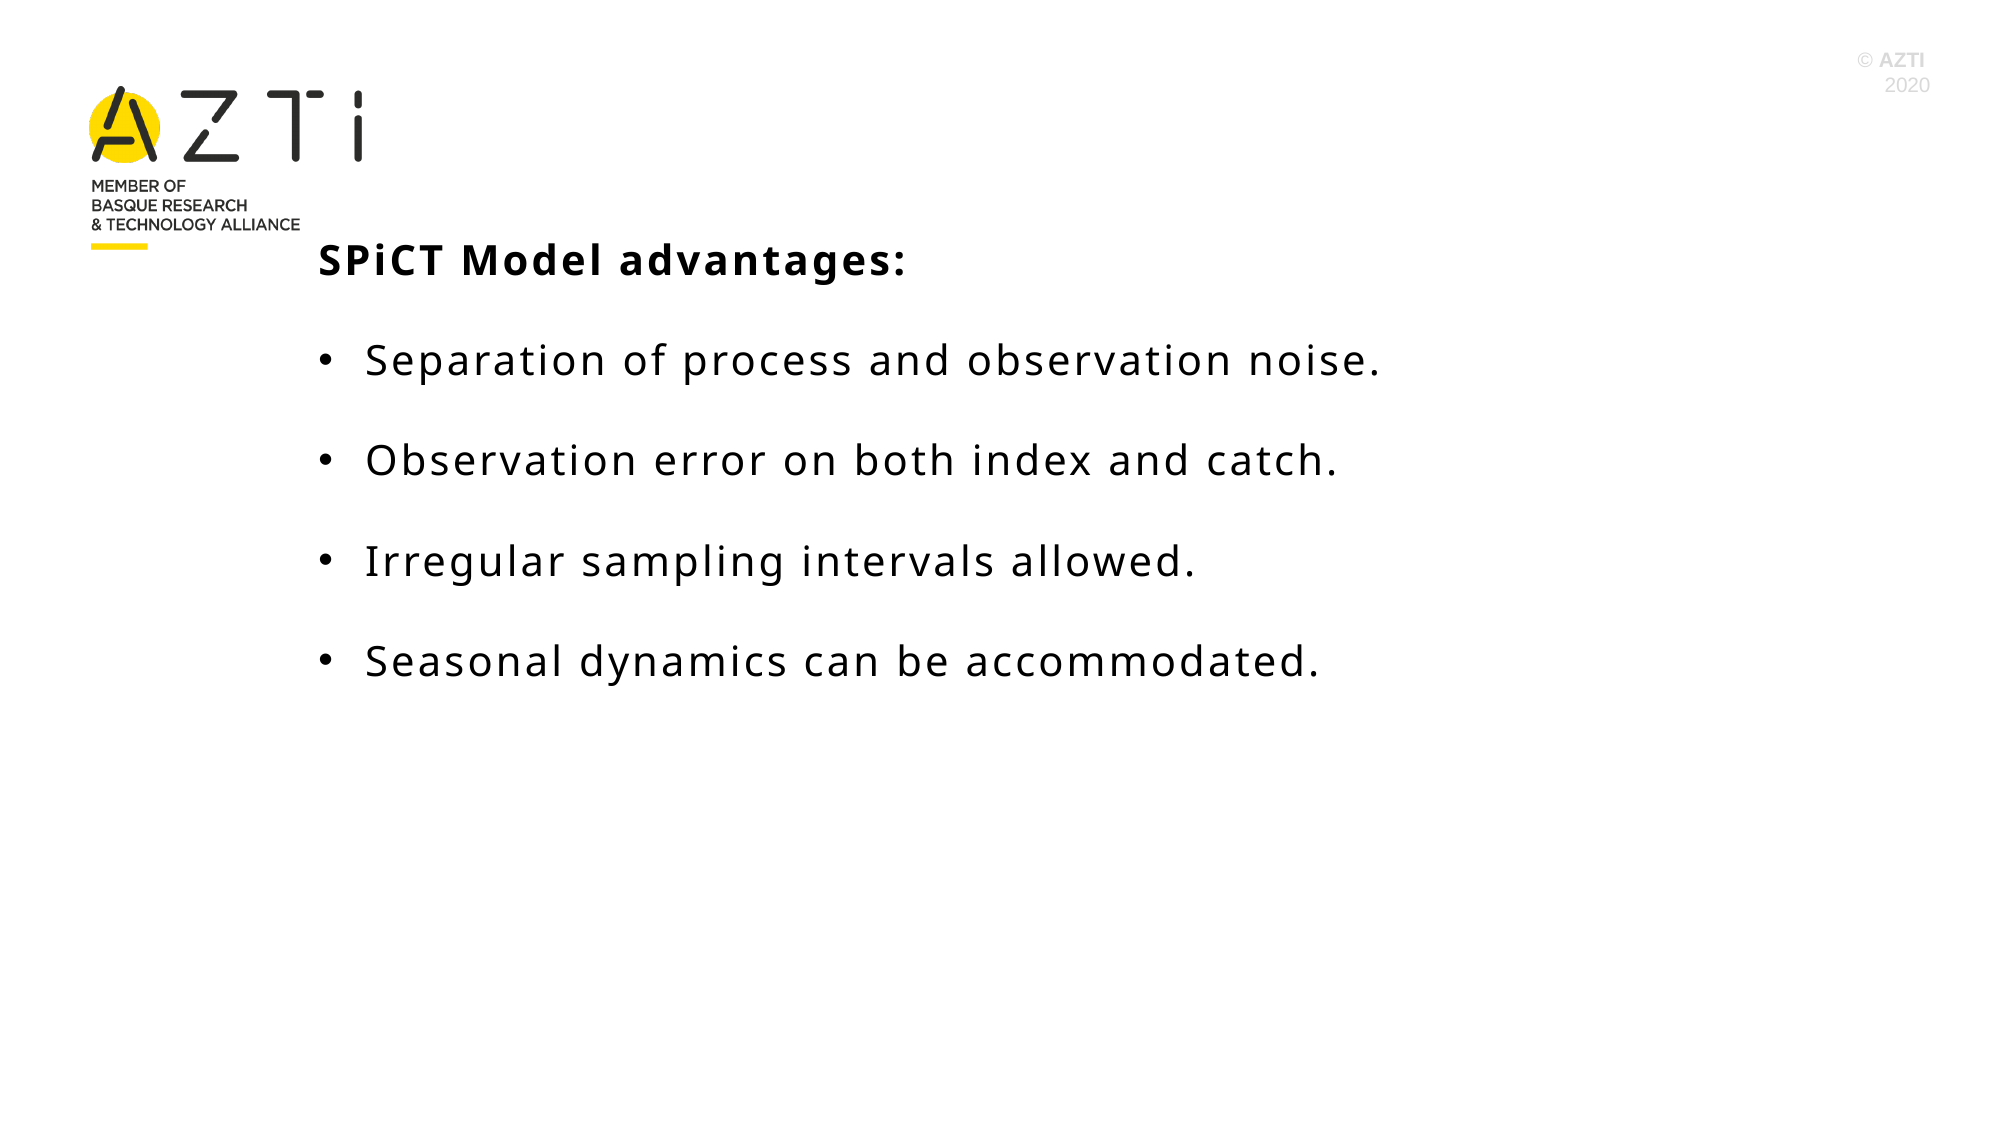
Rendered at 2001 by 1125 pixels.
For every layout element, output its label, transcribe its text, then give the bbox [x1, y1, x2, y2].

text_box SPiCT Model advantages: Separation of process and observation noise. Observation error on both index and catch. Irregular sampling intervals allowed. Seasonal dynamics can be accommodated. [303, 226, 1884, 822]
picture [89, 86, 362, 250]
